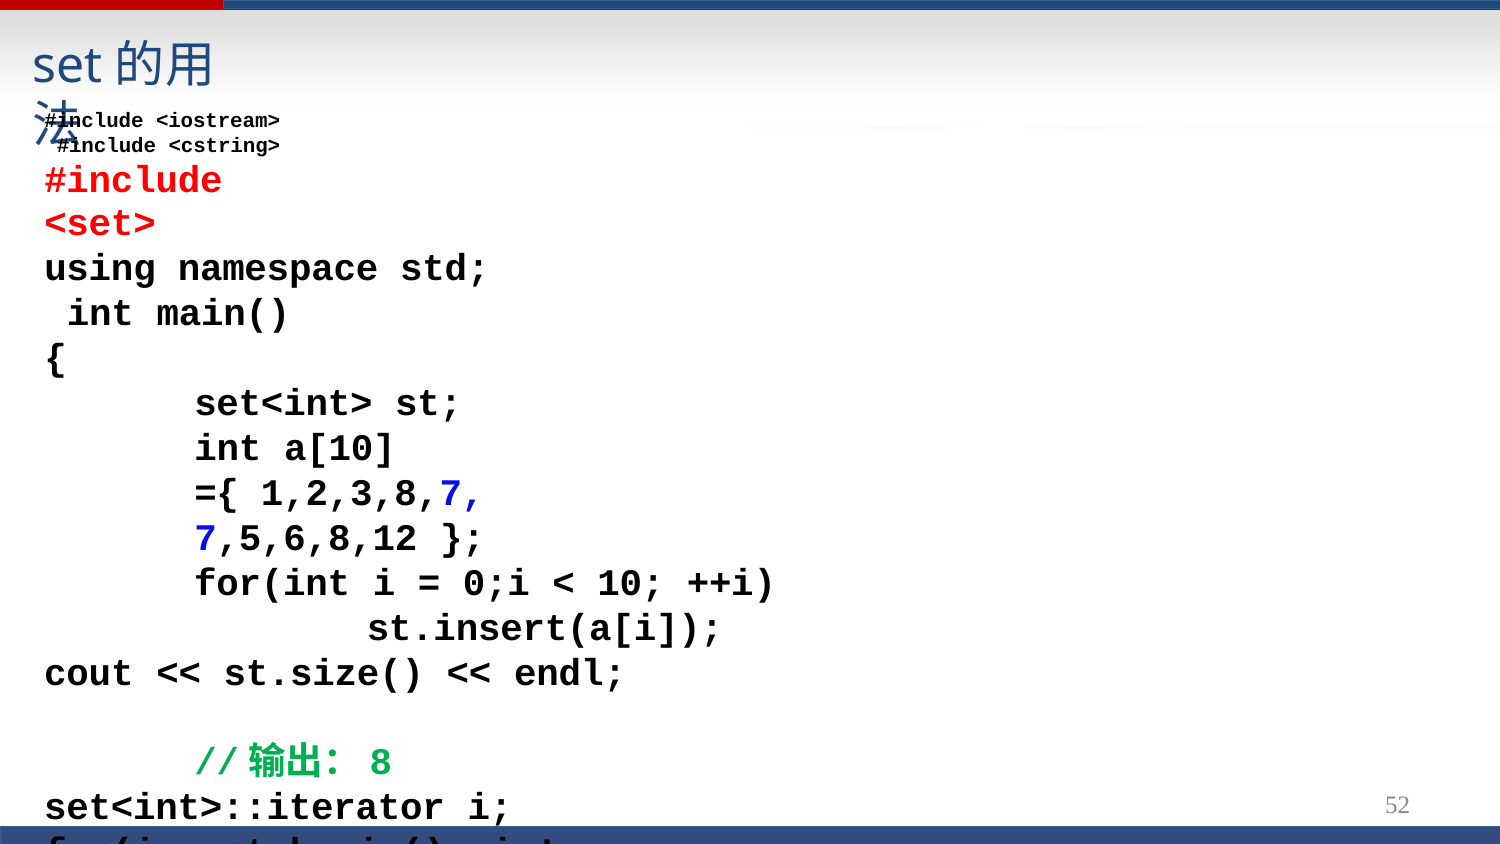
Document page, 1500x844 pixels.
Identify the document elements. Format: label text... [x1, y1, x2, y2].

slide_number 51 [1378, 789, 1417, 844]
text_box #include <iostream> #include <cstring> #include <set> using namespace std; int main() { set<int> st; int a[10] ={ 1,2,3,8,7,7,5,6,8,12 }; for(int i = 0;i < 10; ++i) st.insert(a[i]); cout << st.size() << endl; //输出：8 set<int>::iterator i; for(i = st.begin(); i != st.end(); ++i) cout << * i << ","; //输出：1,2,3,5,6,7,8,12, cout << endl; [42, 104, 1334, 844]
picture [0, 10, 1500, 129]
title set的用法 [30, 30, 252, 174]
